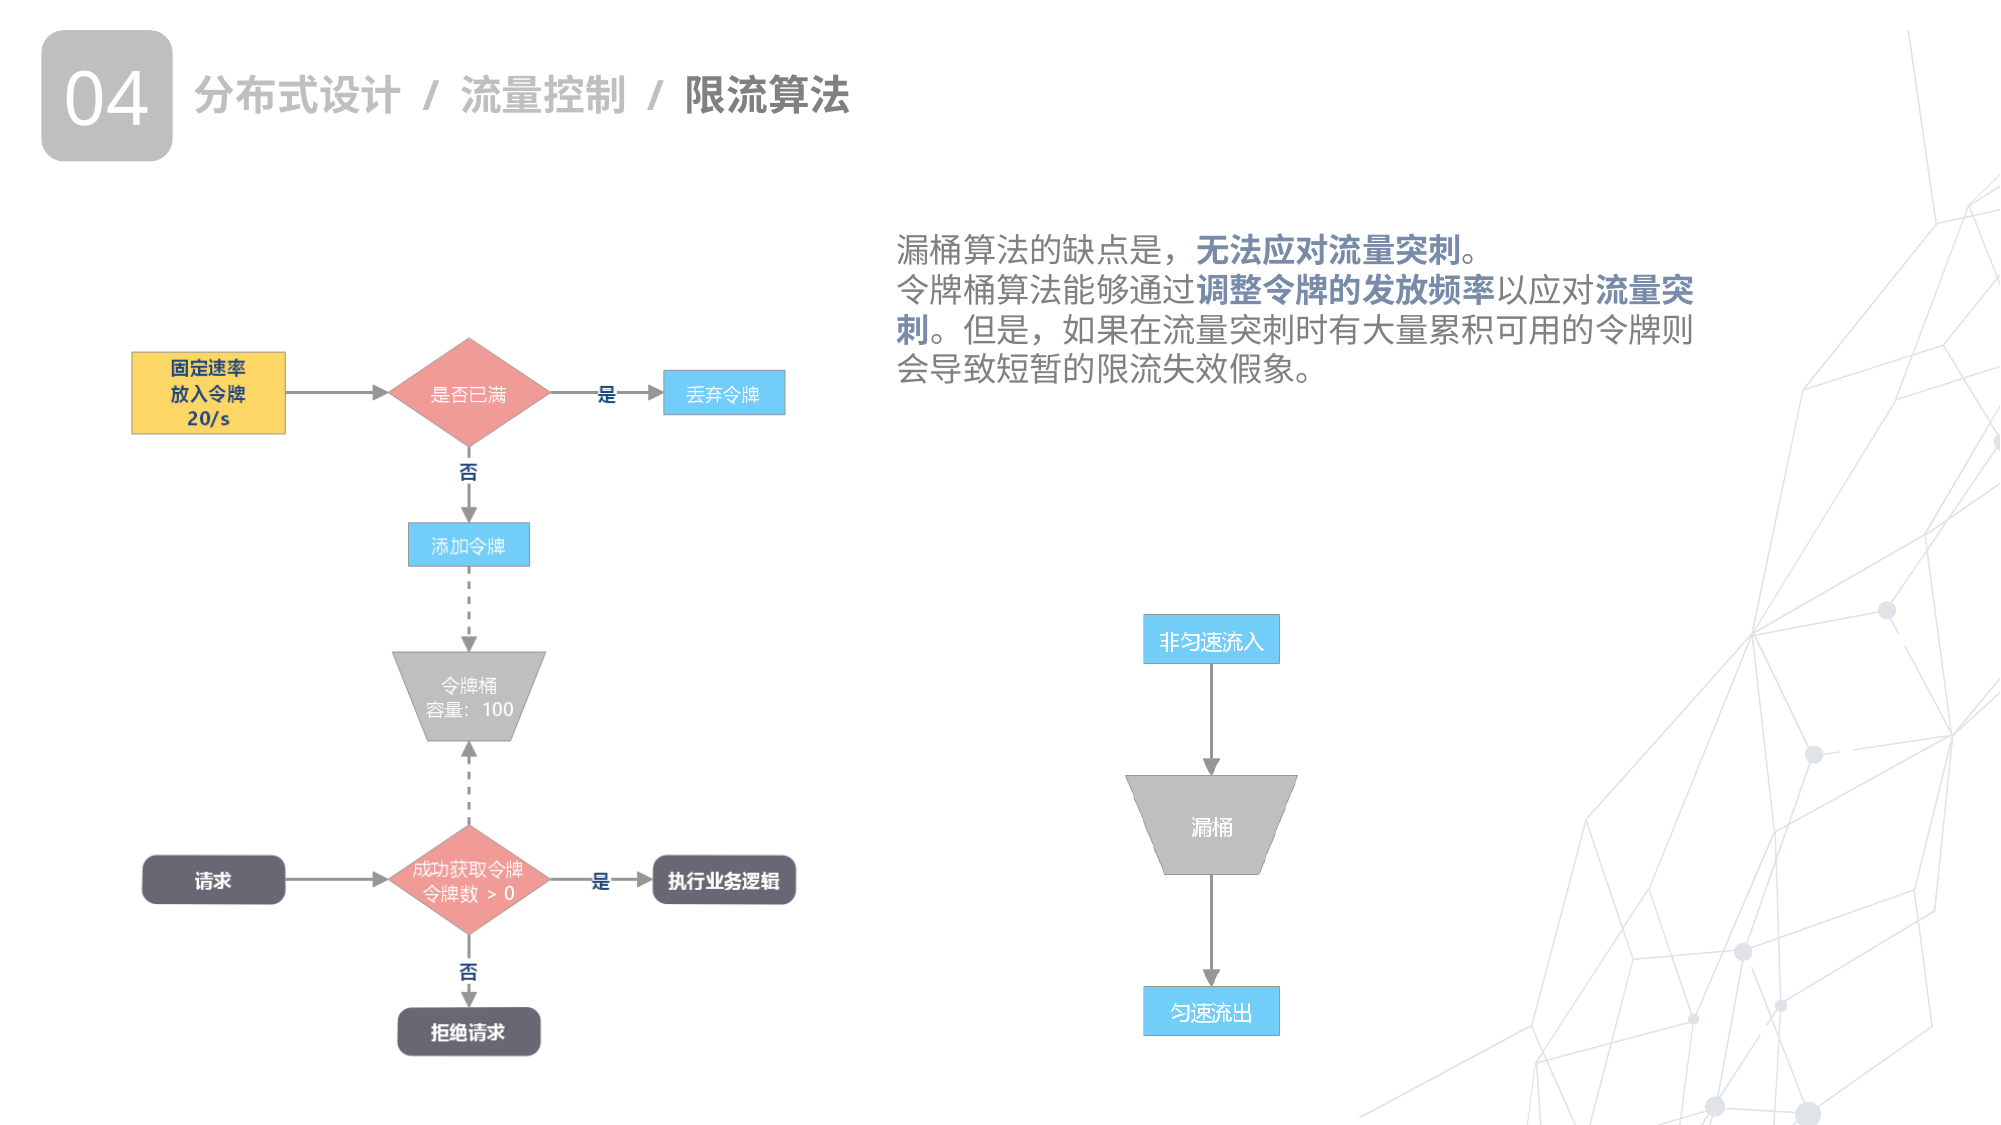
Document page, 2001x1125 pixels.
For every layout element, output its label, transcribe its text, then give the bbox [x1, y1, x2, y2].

text_box 04 [41, 30, 173, 162]
text_box [1358, 30, 2000, 1125]
text_box 分布式设计 / 流量控制 / 限流算法 [194, 35, 1346, 138]
text_box 漏桶算法的缺点是，无法应对流量突刺。 令牌桶算法能够通过调整令牌的发放频率以应对流量突刺。但是，如果在流量突刺时有大量累积可用的令牌则会导致短暂的限流失效假象。 [881, 221, 1740, 396]
picture [1073, 562, 1346, 1084]
picture [85, 291, 842, 1102]
